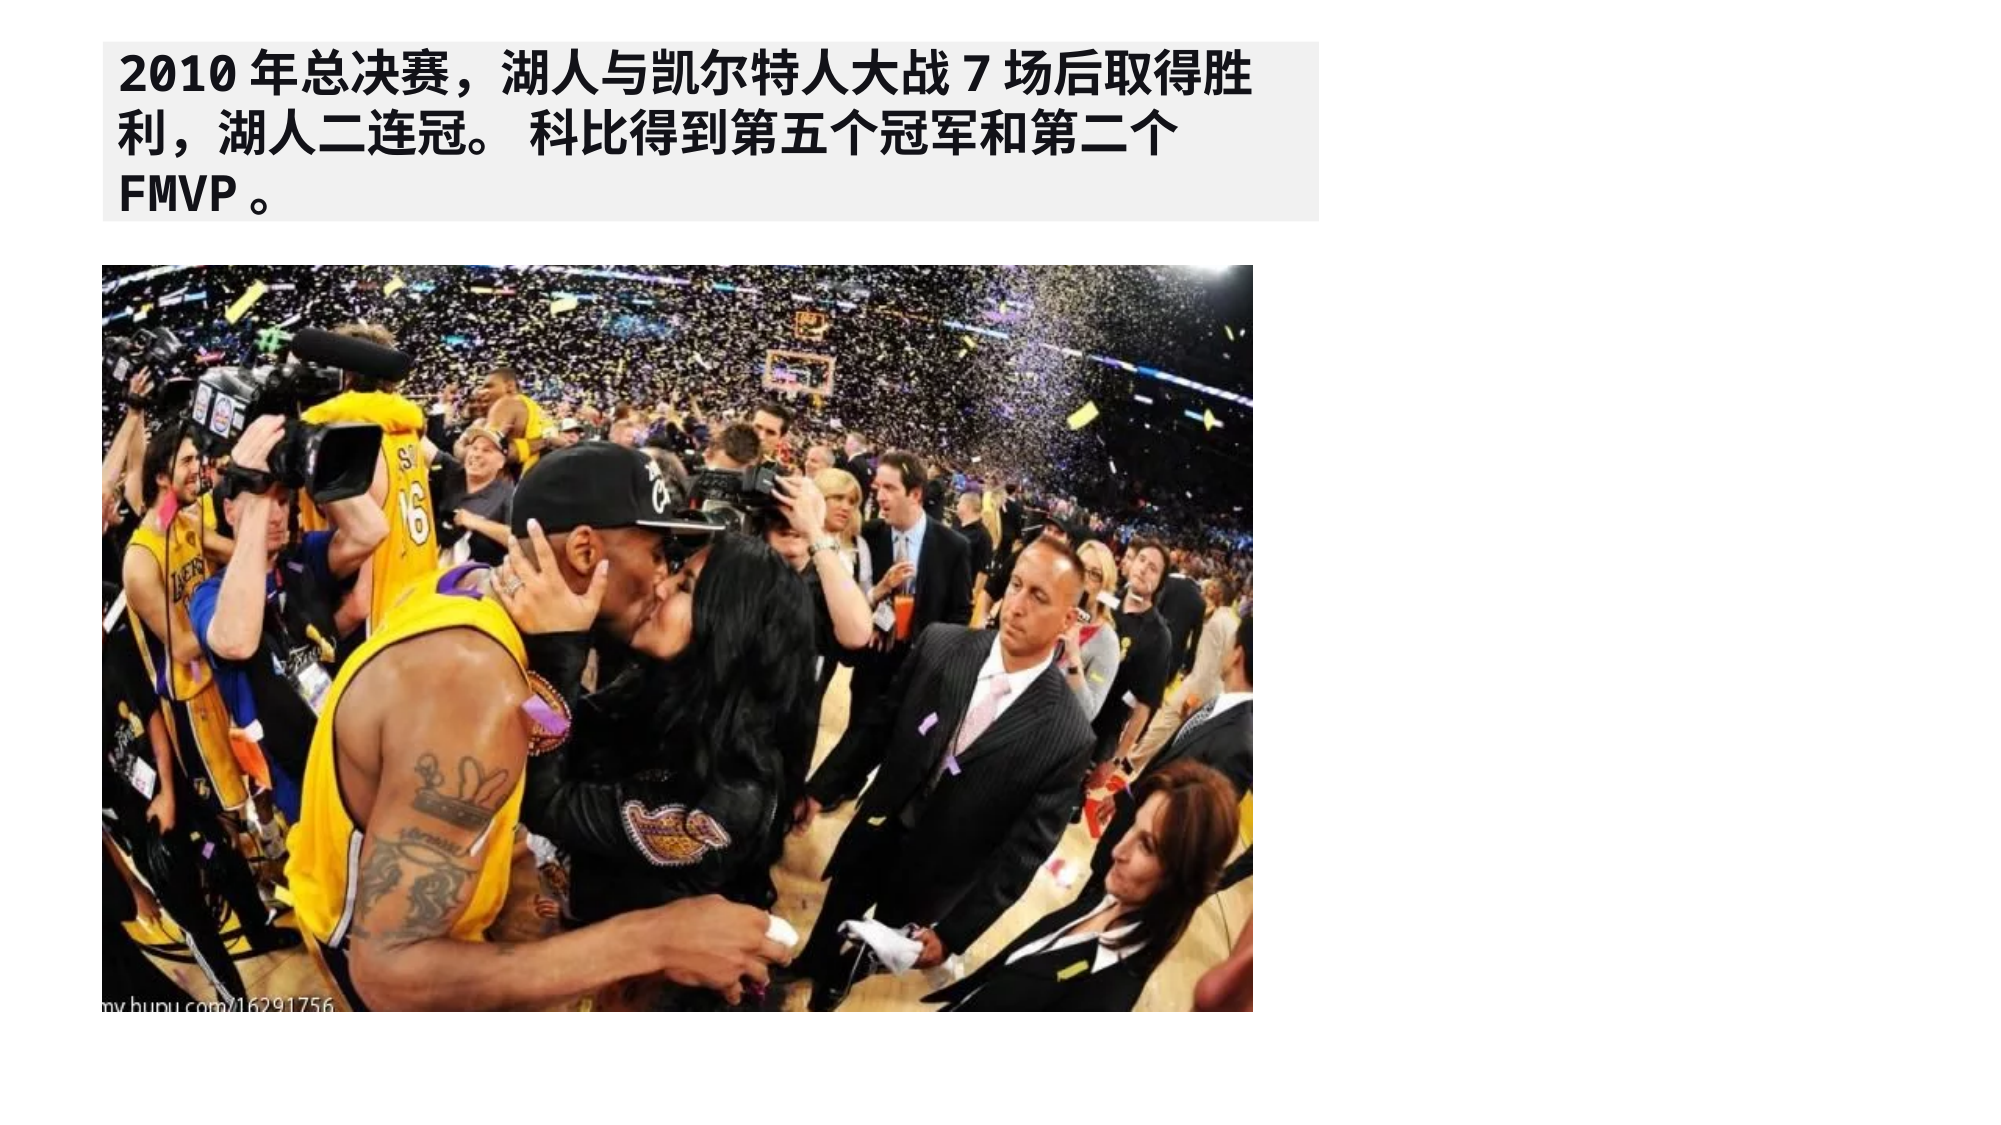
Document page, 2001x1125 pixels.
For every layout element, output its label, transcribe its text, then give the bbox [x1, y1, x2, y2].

text_box 2010年总决赛，湖人与凯尔特人大战7场后取得胜利，湖人二连冠。 科比得到第五个冠军和第二个FMVP。 [102, 41, 1319, 222]
picture [102, 265, 1253, 1012]
